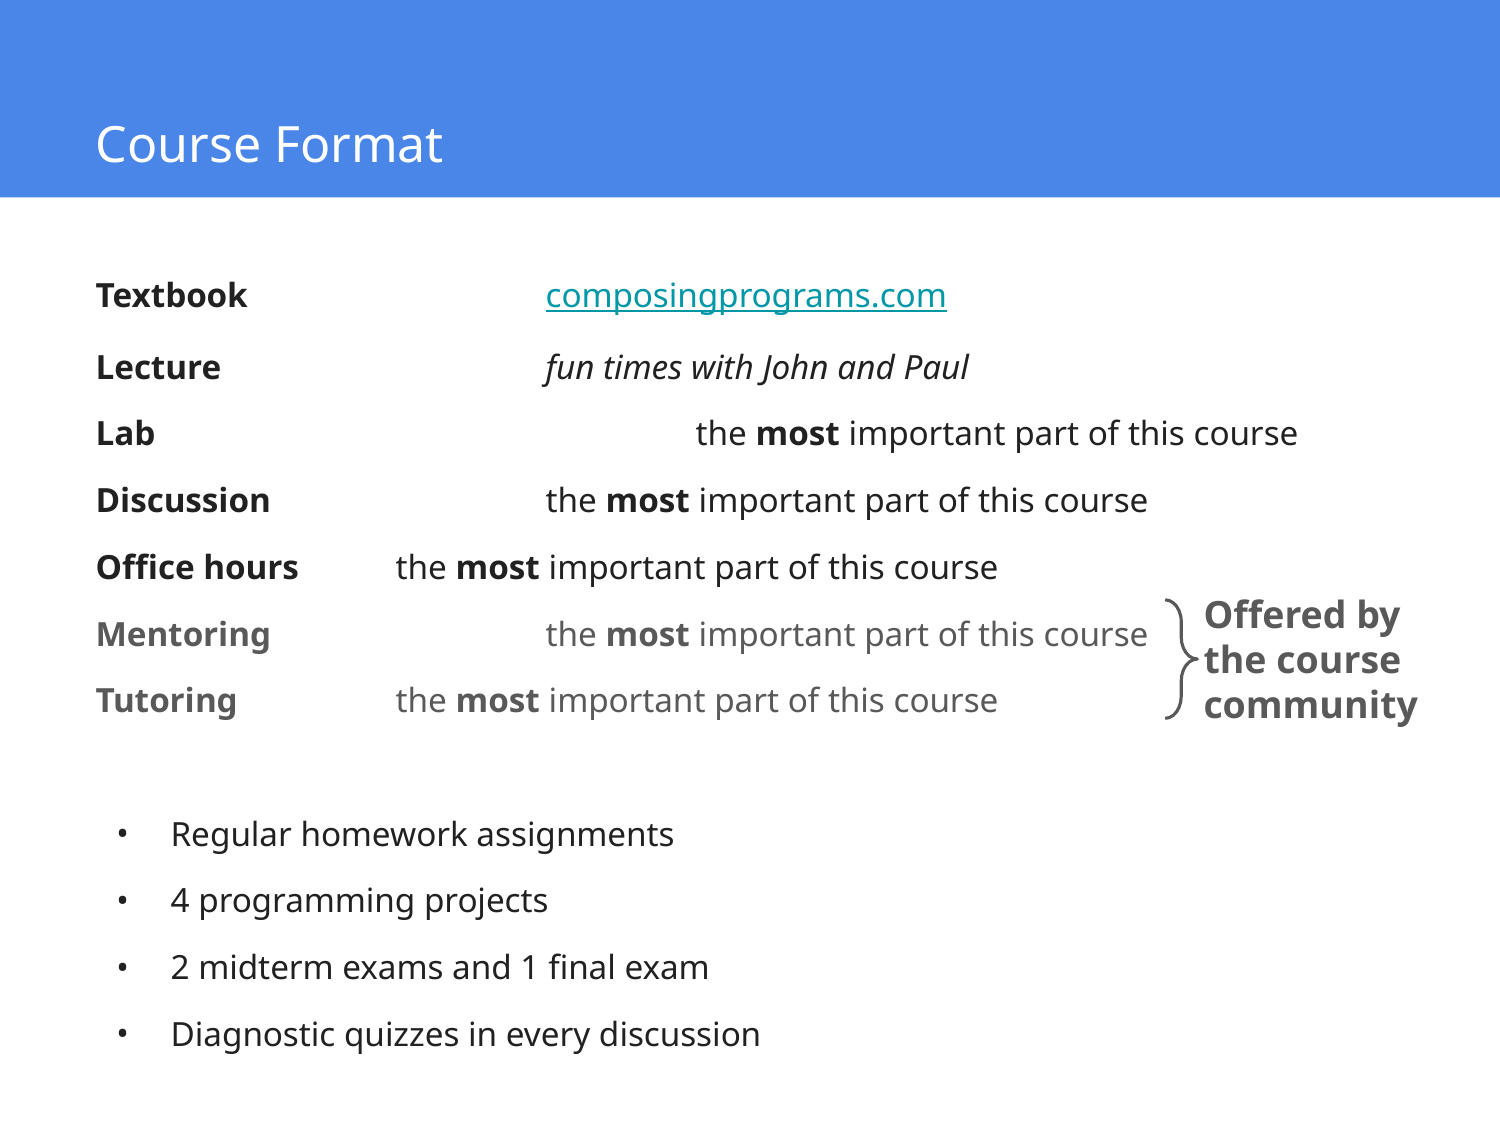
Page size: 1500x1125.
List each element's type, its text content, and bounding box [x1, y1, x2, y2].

text_box Offered by the course community [1188, 588, 1476, 730]
list Textbook composingprograms.com Lecture fun times with John and Paul Lab the most important part of this course Discussion the most important part of this course Office hours the most important part of this course Mentoring the most important part of this course Tutoring the most important part of this course Regular homework assignments 4 programming projects 2 midterm exams and 1 final exam Diagnostic quizzes in every discussion [80, 252, 1420, 1000]
title Course Format [80, 97, 1420, 184]
text_box [1165, 599, 1188, 719]
